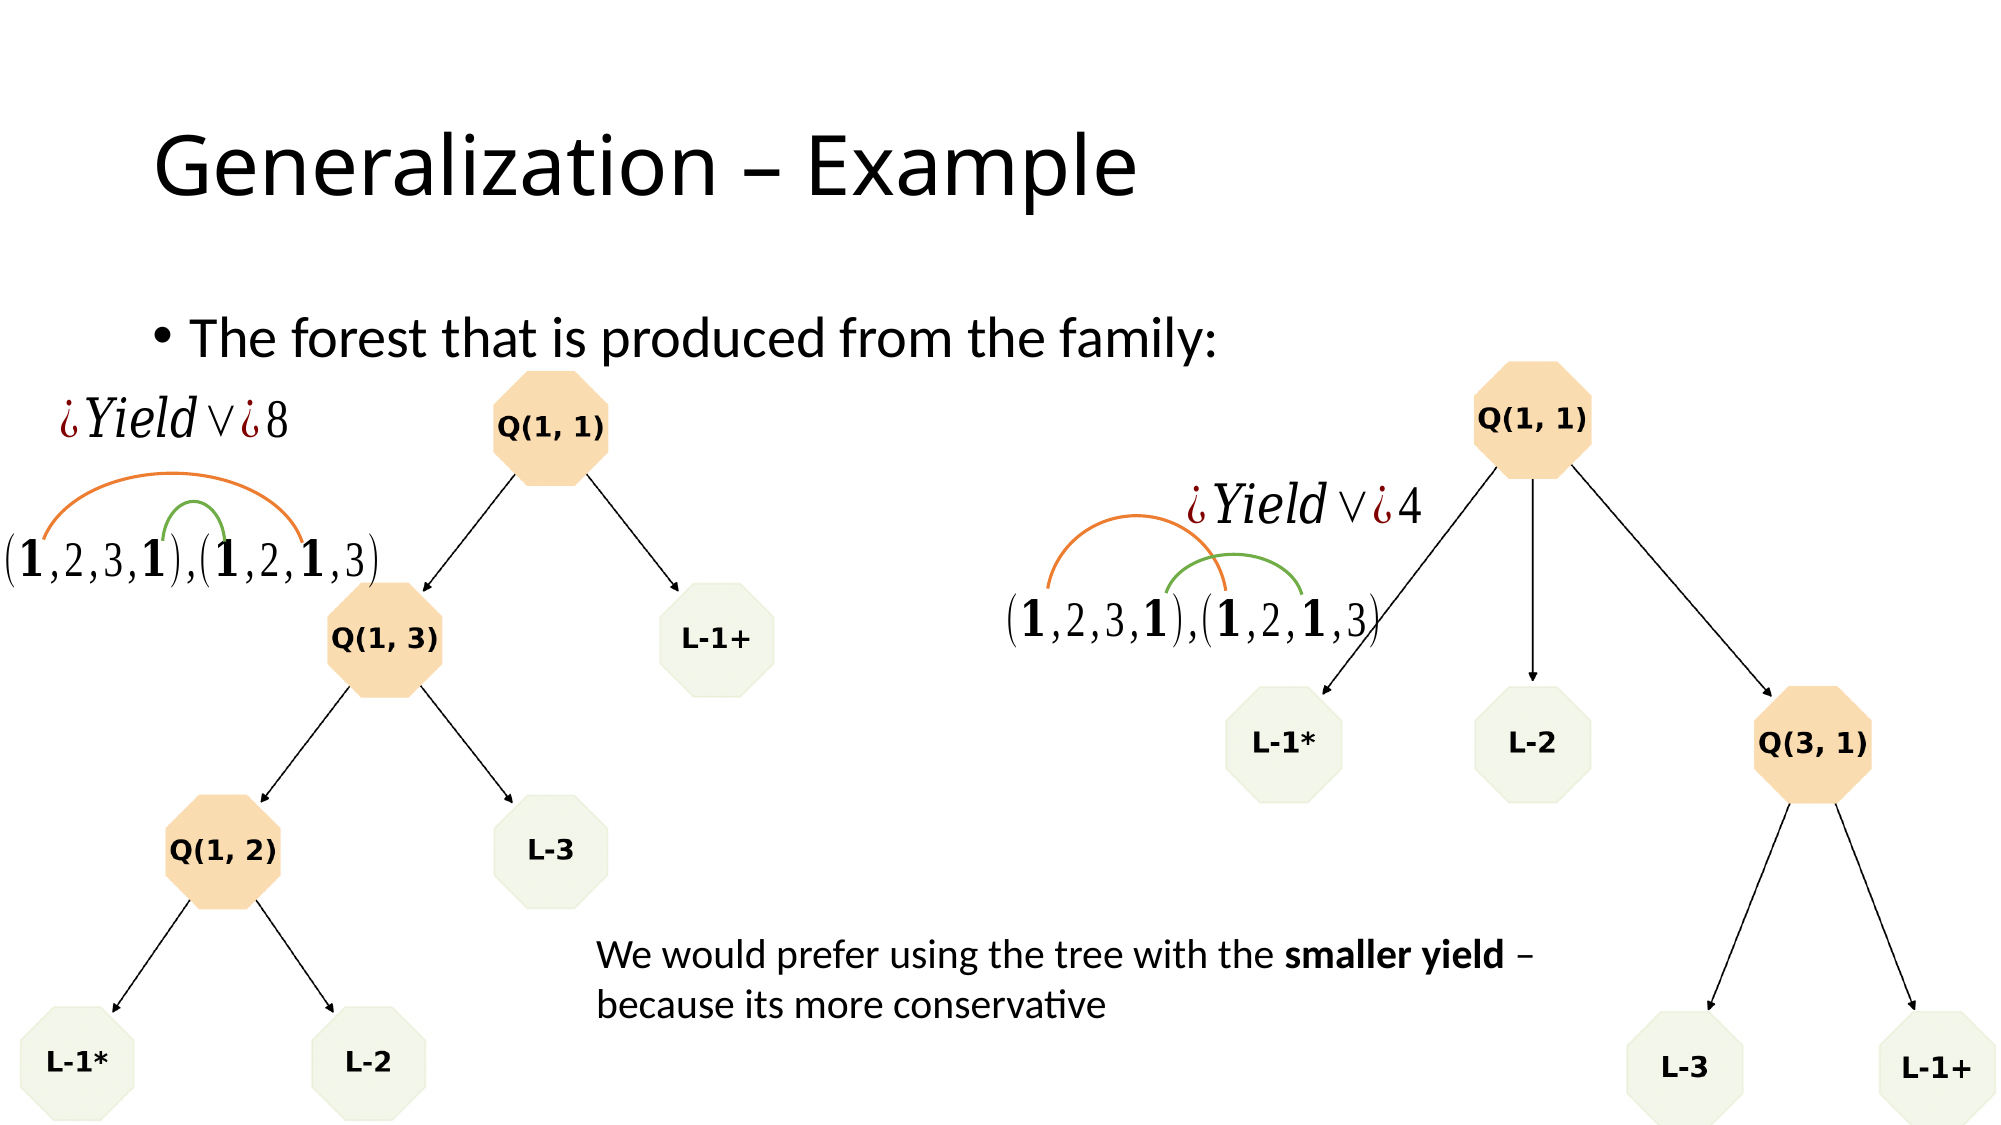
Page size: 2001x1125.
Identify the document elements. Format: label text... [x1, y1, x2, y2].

title Generalization – Example [137, 59, 1863, 278]
picture [1, 359, 785, 1125]
text_box We would prefer using the tree with the smaller yield – because its more conservative [785, 919, 1215, 1034]
picture [1215, 349, 2000, 1125]
text_box [1164, 554, 1215, 602]
text_box [1046, 514, 1214, 604]
